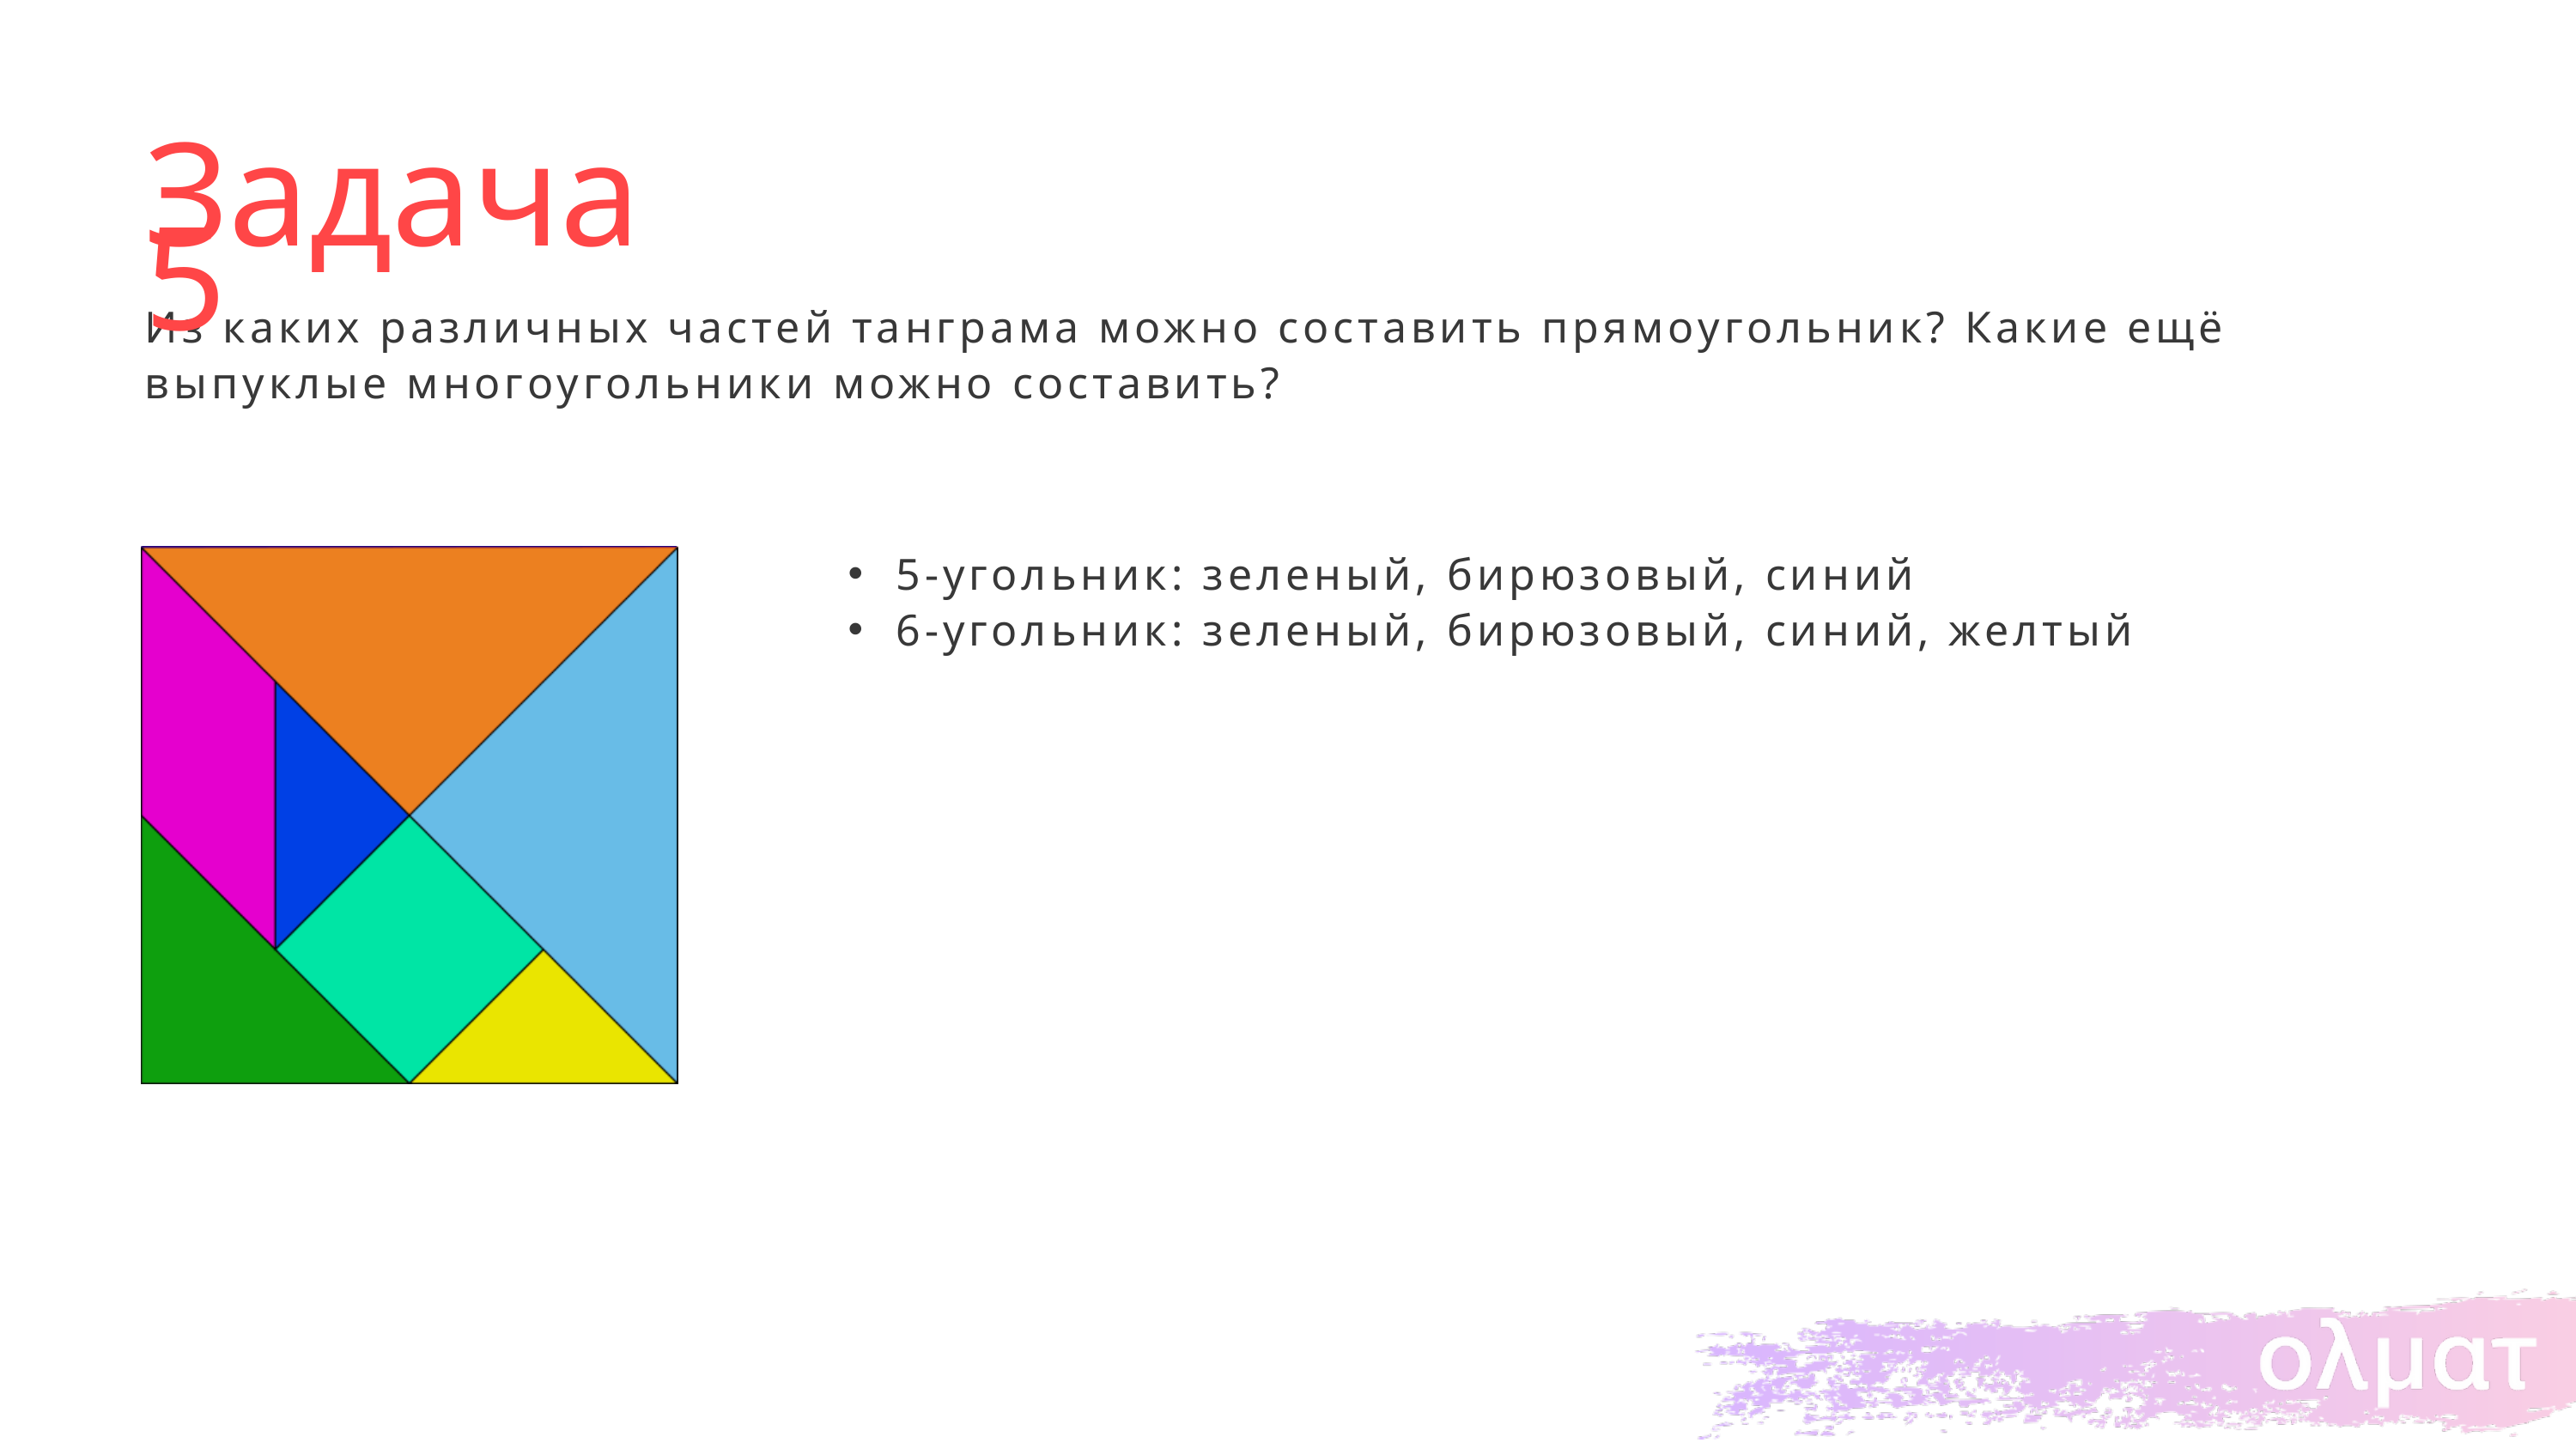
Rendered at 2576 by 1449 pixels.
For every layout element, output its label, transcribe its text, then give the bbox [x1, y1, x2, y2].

text_box Из каких различных частей танграма можно составить прямоугольник? Какие ещё выпуклые многоугольники можно составить? [144, 295, 2338, 408]
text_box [1690, 1287, 2576, 1440]
text_box 5-угольник: зеленый, бирюзовый, синий 6-угольник: зеленый, бирюзовый, синий, желтый [848, 543, 2430, 711]
text_box Задача 5 [144, 190, 754, 359]
picture [140, 545, 678, 1084]
